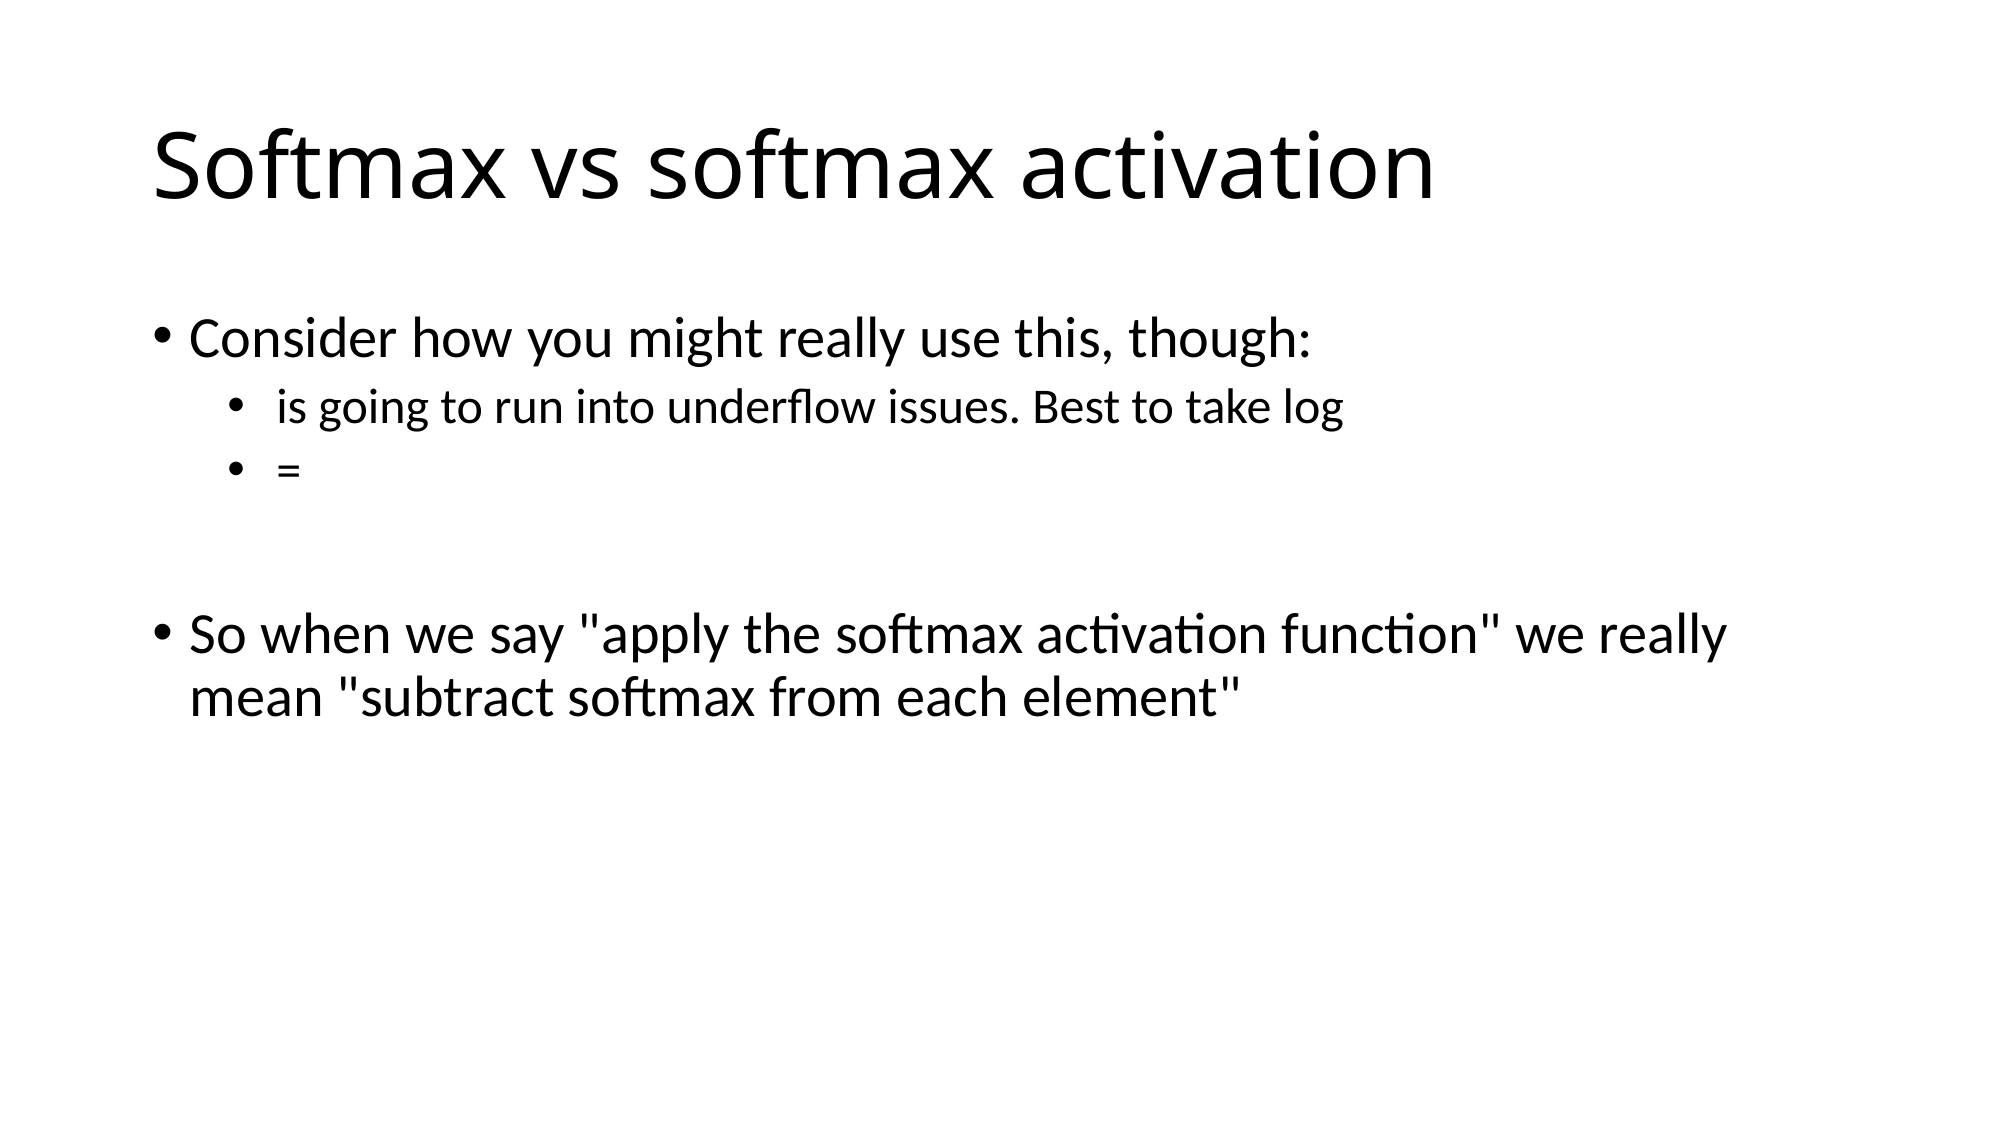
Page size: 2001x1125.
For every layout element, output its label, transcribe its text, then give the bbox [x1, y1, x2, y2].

title Softmax vs softmax activation [137, 59, 1863, 278]
